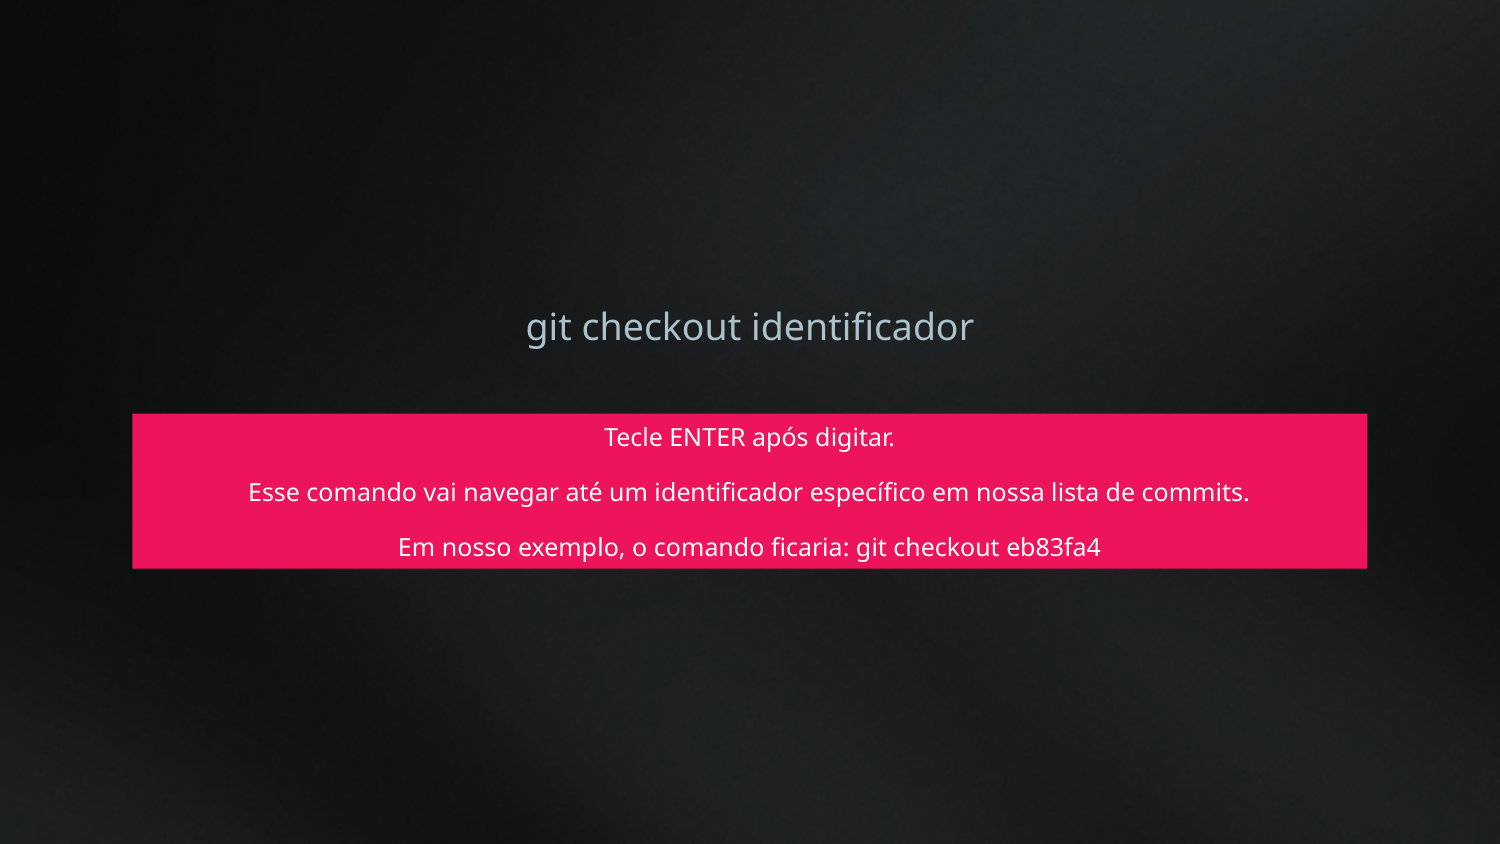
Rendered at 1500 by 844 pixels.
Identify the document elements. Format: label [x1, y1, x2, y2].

text_box [132, 273, 1368, 571]
picture [0, 0, 1500, 844]
